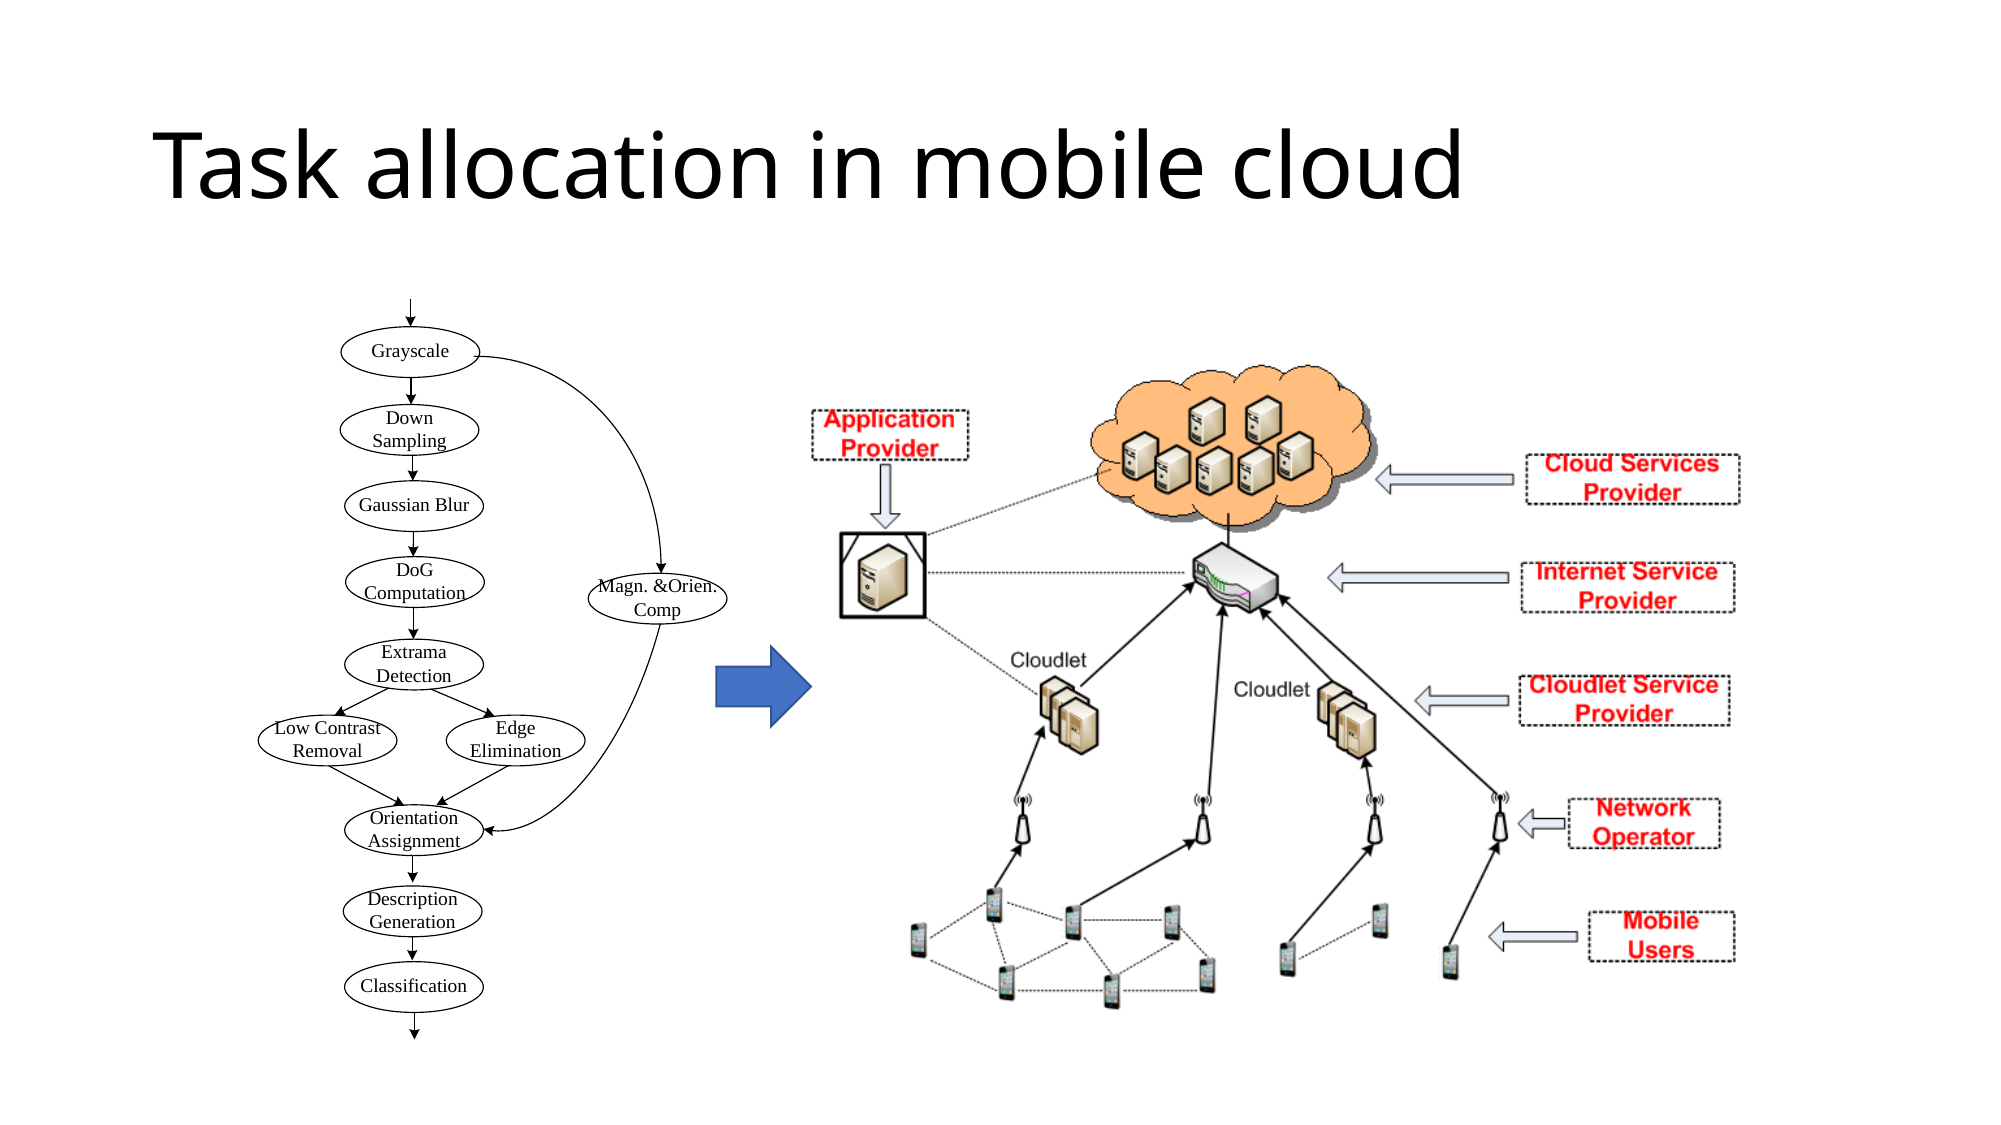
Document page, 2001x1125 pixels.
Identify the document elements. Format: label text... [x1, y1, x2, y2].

title Task allocation in mobile cloud [137, 59, 1863, 278]
text_box [730, 644, 810, 729]
picture [255, 297, 730, 1042]
picture [810, 361, 1741, 1012]
